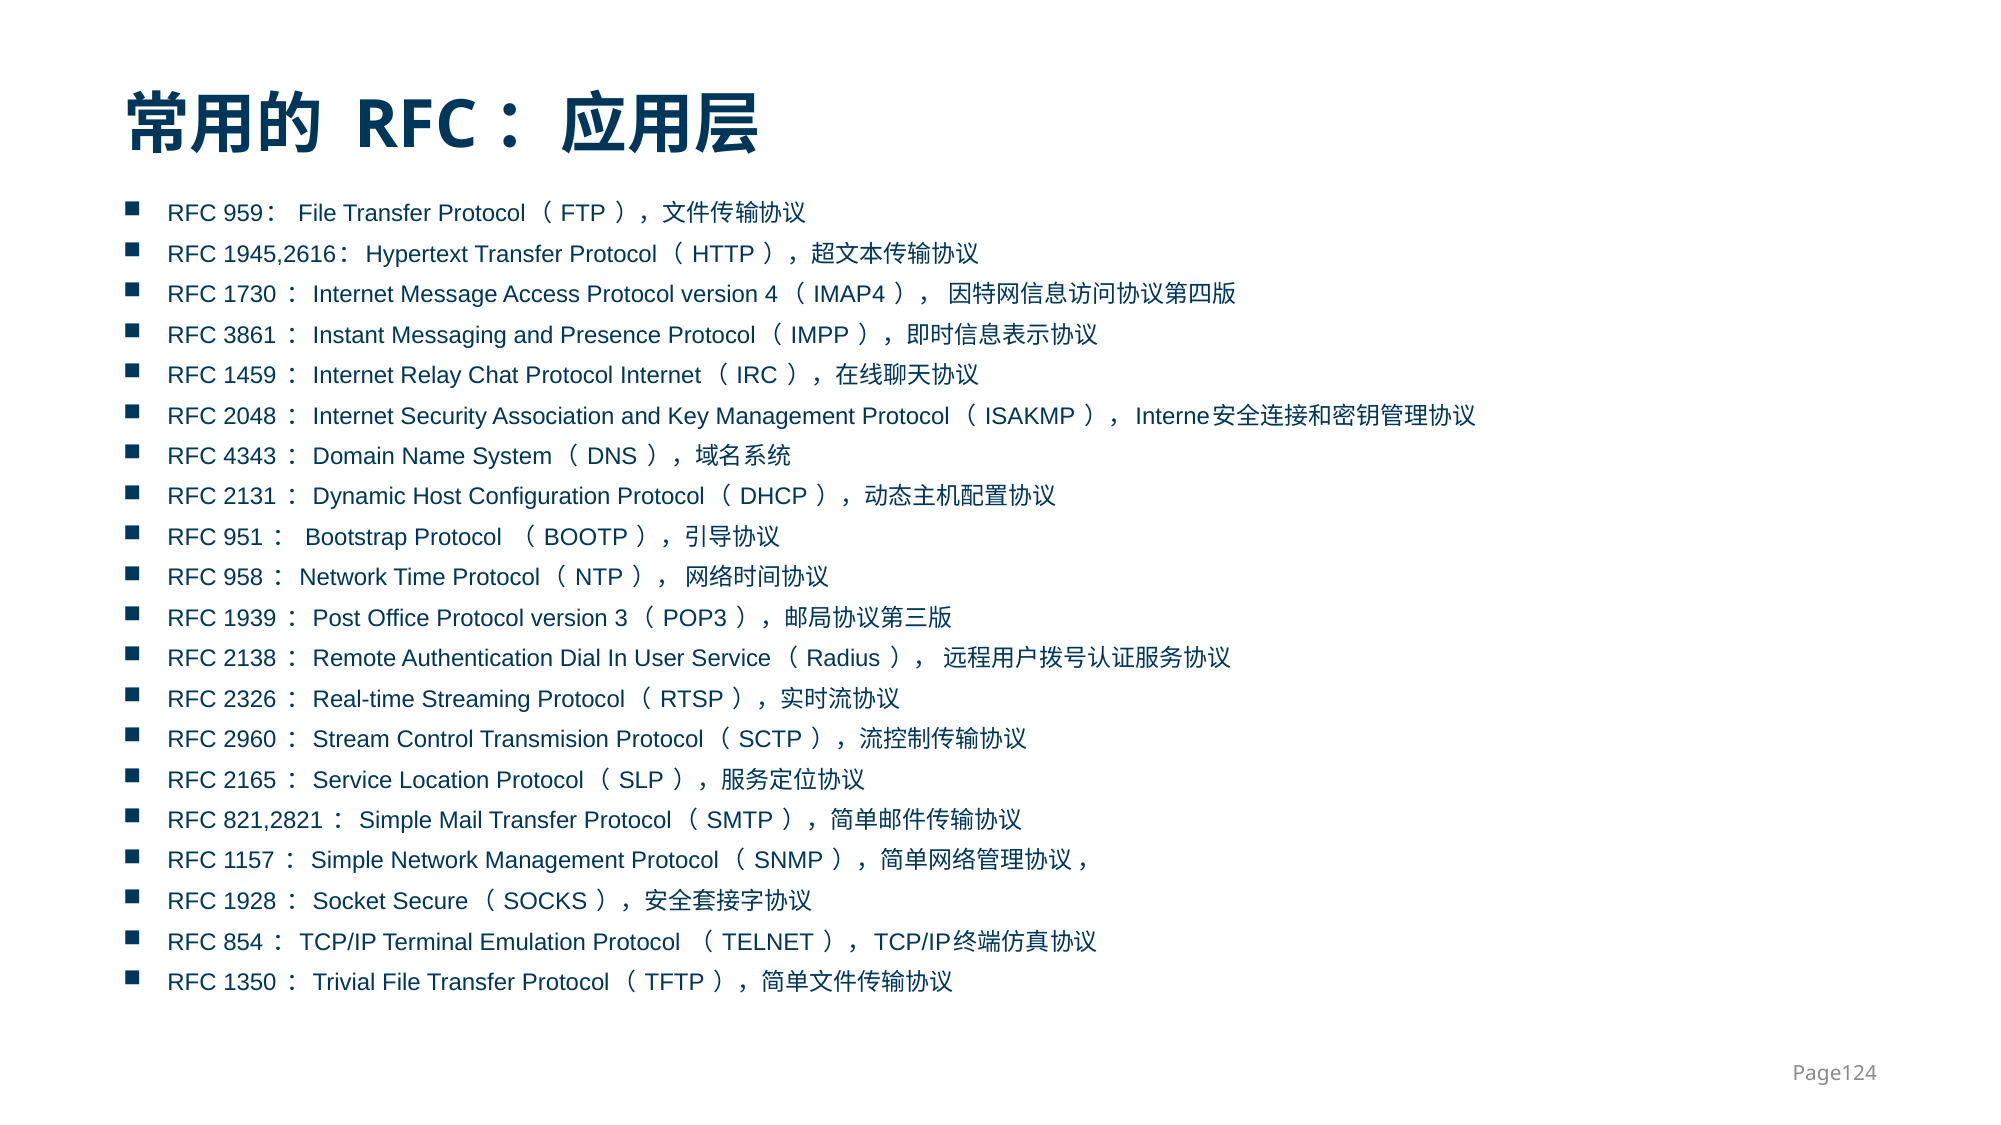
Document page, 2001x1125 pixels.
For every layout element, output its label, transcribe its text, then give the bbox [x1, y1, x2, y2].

title 常用的 RFC：应用层 [108, 21, 1890, 169]
list RFC 959： File Transfer Protocol（ FTP ），文件传输协议 RFC 1945,2616：Hypertext Transfer Protocol（ HTTP ），超文本传输协议 RFC 1730 ：Internet Message Access Protocol version 4（ IMAP4 ）， 因特网信息访问协议第四版 RFC 3861 ：Instant Messaging and Presence Protocol（ IMPP ），即时信息表示协议 RFC 1459 ：Internet Relay Chat Protocol Internet（ IRC ），在线聊天协议 RFC 2048 ：Internet Security Association and Key Management Protocol（ ISAKMP ），Interne安全连接和密钥管理协议 RFC 4343 ：Domain Name System（ DNS ），域名系统 RFC 2131 ：Dynamic Host Configuration Protocol（ DHCP ），动态主机配置协议 RFC 951 ： Bootstrap Protocol （ BOOTP ），引导协议 RFC 958 ：Network Time Protocol（ NTP ）， 网络时间协议 RFC 1939 ：Post Office Protocol version 3（ POP3 ），邮局协议第三版 RFC 2138 ：Remote Authentication Dial In User Service（ Radius ）， 远程用户拨号认证服务协议 RFC 2326 ：Real-time Streaming Protocol（ RTSP ），实时流协议 RFC 2960 ：Stream Control Transmision Protocol（ SCTP ），流控制传输协议 RFC 2165 ：Service Location Protocol（ SLP ），服务定位协议 RFC 821,2821 ：Simple Mail Transfer Protocol（ SMTP ），简单邮件传输协议 RFC 1157 ：Simple Network Management Protocol（ SNMP ），简单网络管理协议 ， RFC 1928 ：Socket Secure（ SOCKS ），安全套接字协议 RFC 854 ：TCP/IP Terminal Emulation Protocol （ TELNET ），TCP/IP终端仿真协议 RFC 1350 ：Trivial File Transfer Protocol（ TFTP ），简单文件传输协议 [108, 184, 1890, 1007]
slide_number Page124 [1759, 1051, 1892, 1097]
